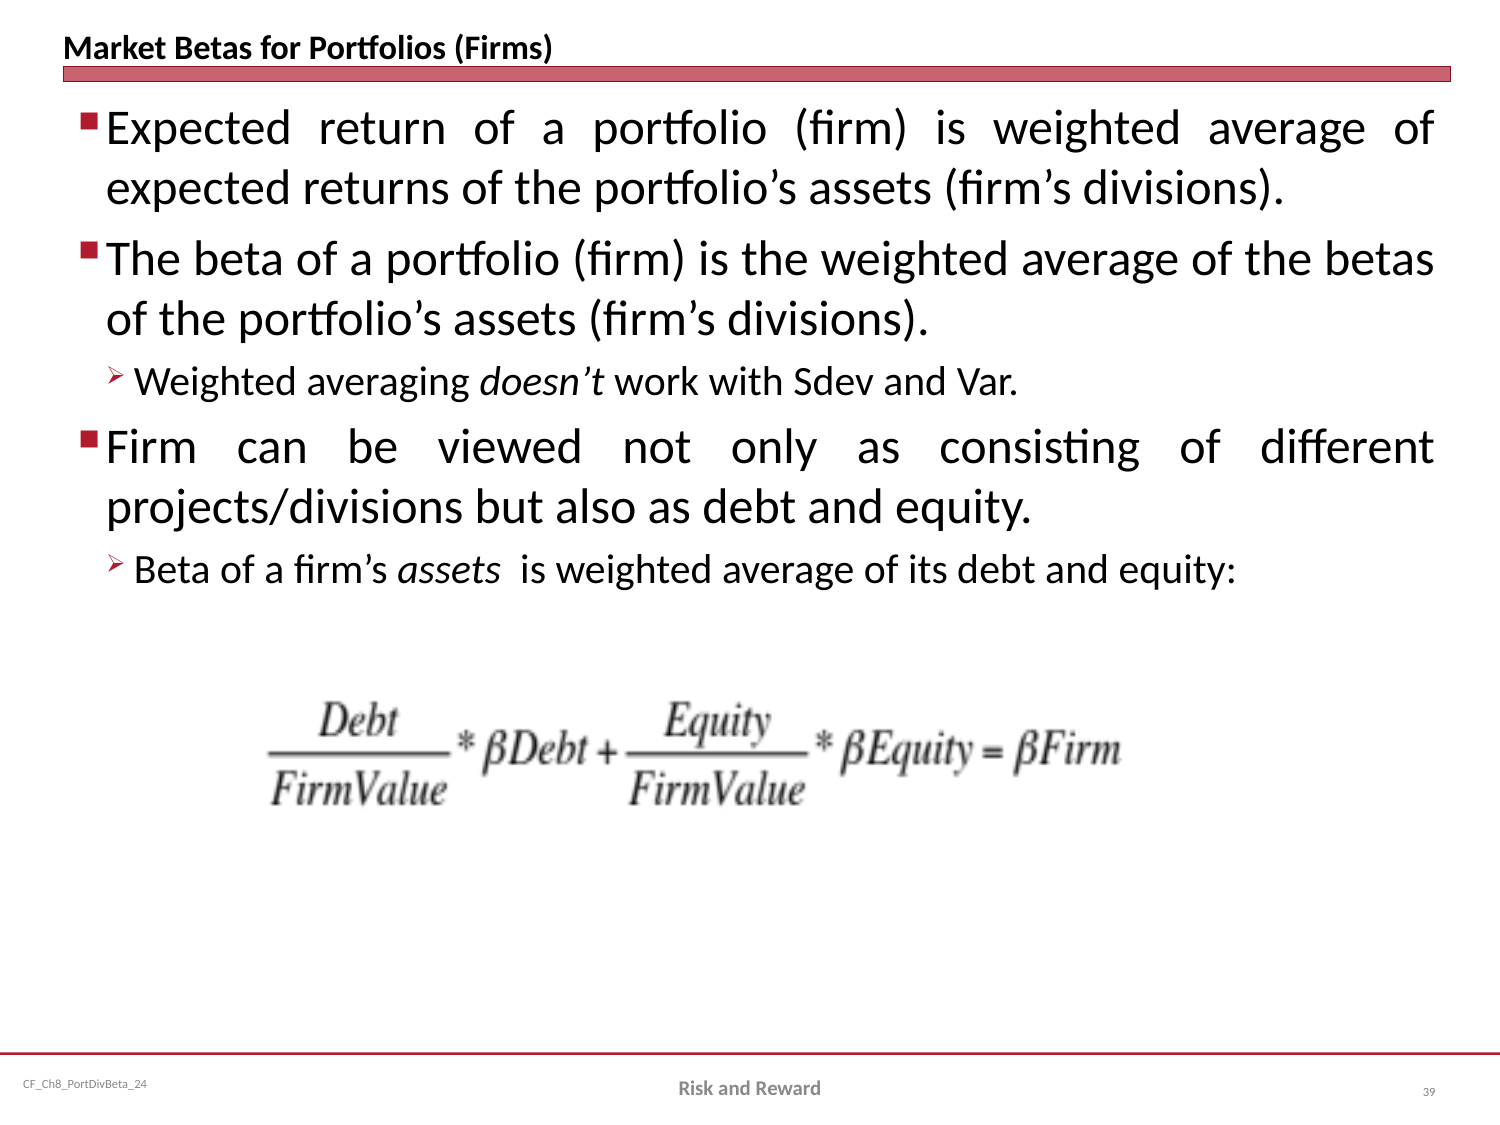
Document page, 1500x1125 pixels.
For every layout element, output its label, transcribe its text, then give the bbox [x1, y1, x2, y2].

list Expected return of a portfolio (firm) is weighted average of expected returns of the portfolio’s assets (firm’s divisions). The beta of a portfolio (firm) is the weighted average of the betas of the portfolio’s assets (firm’s divisions). Weighted averaging doesn’t work with Sdev and Var. Firm can be viewed not only as consisting of different projects/divisions but also as debt and equity. Beta of a firm’s assets is weighted average of its debt and equity: [63, 87, 1451, 1041]
footer Risk and Reward [512, 1056, 988, 1117]
title Market Betas for Portfolios (Firms) [62, 6, 1451, 67]
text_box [262, 687, 1126, 876]
slide_number 39 [1375, 1061, 1451, 1122]
